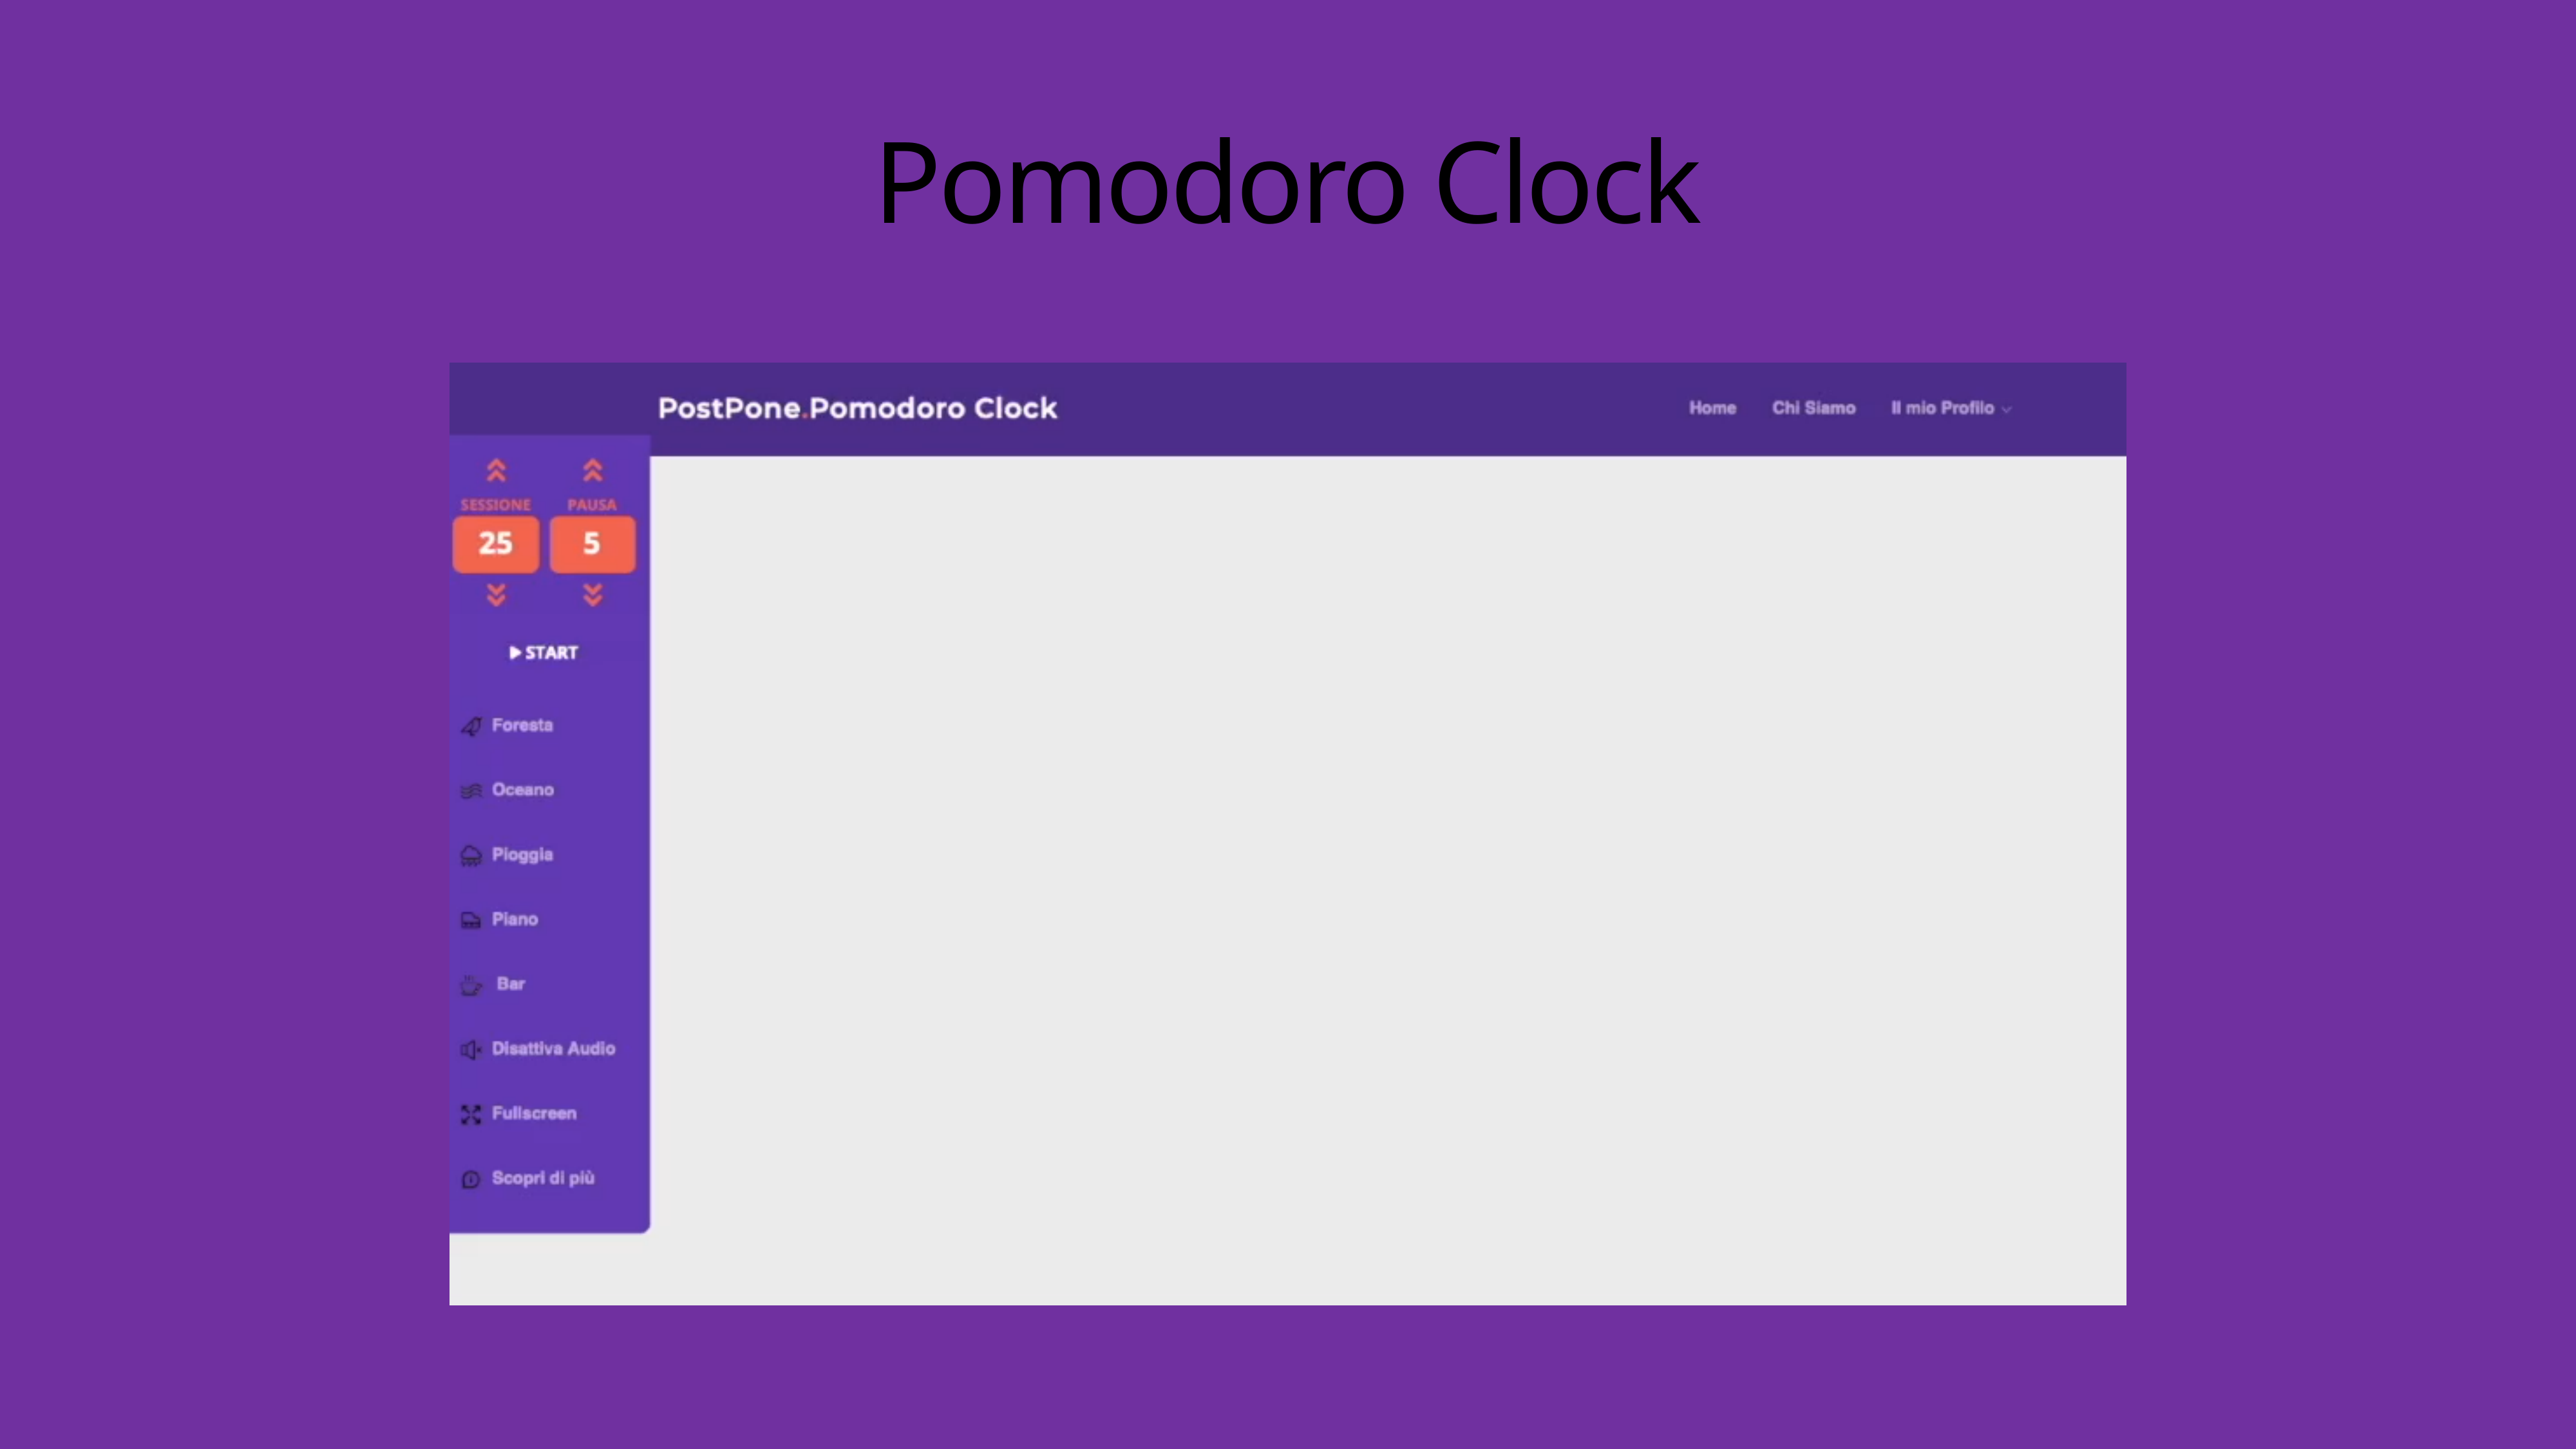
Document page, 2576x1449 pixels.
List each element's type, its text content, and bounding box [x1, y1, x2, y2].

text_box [449, 362, 2127, 1306]
title Pomodoro Clock [133, 85, 2443, 251]
